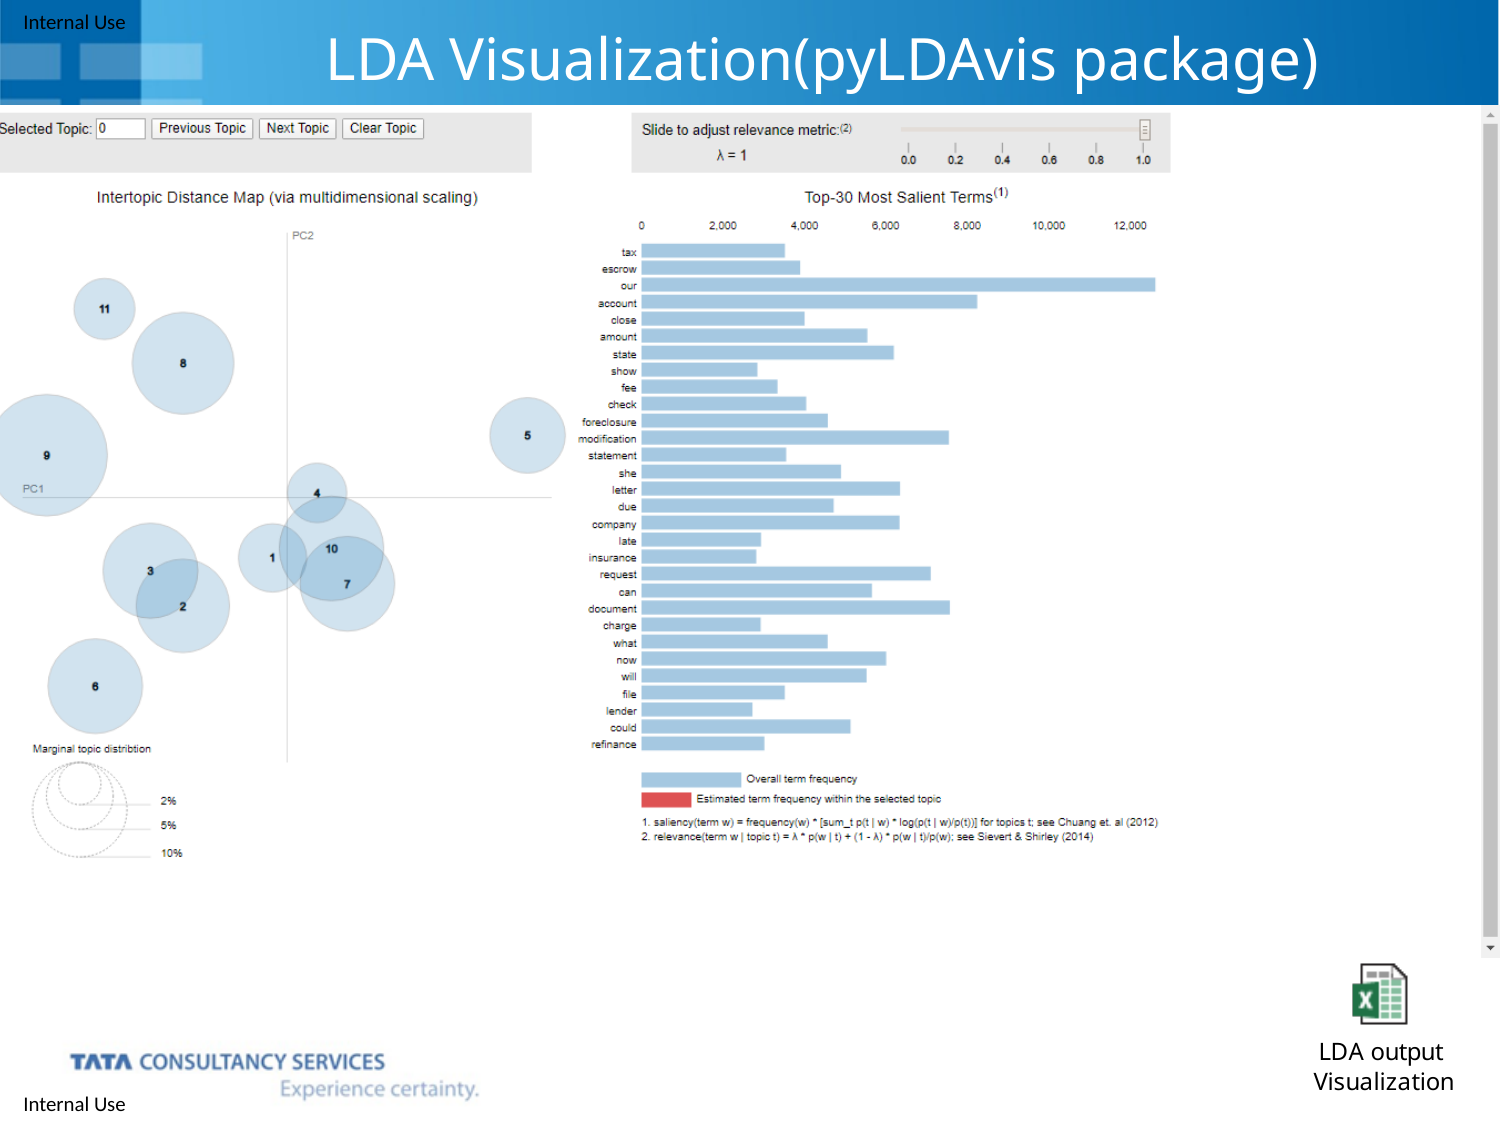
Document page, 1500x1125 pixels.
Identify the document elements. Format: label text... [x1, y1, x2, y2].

title LDA Visualization(pyLDAvis package) [209, 10, 1436, 103]
picture [0, 0, 1500, 1124]
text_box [1287, 964, 1481, 1125]
